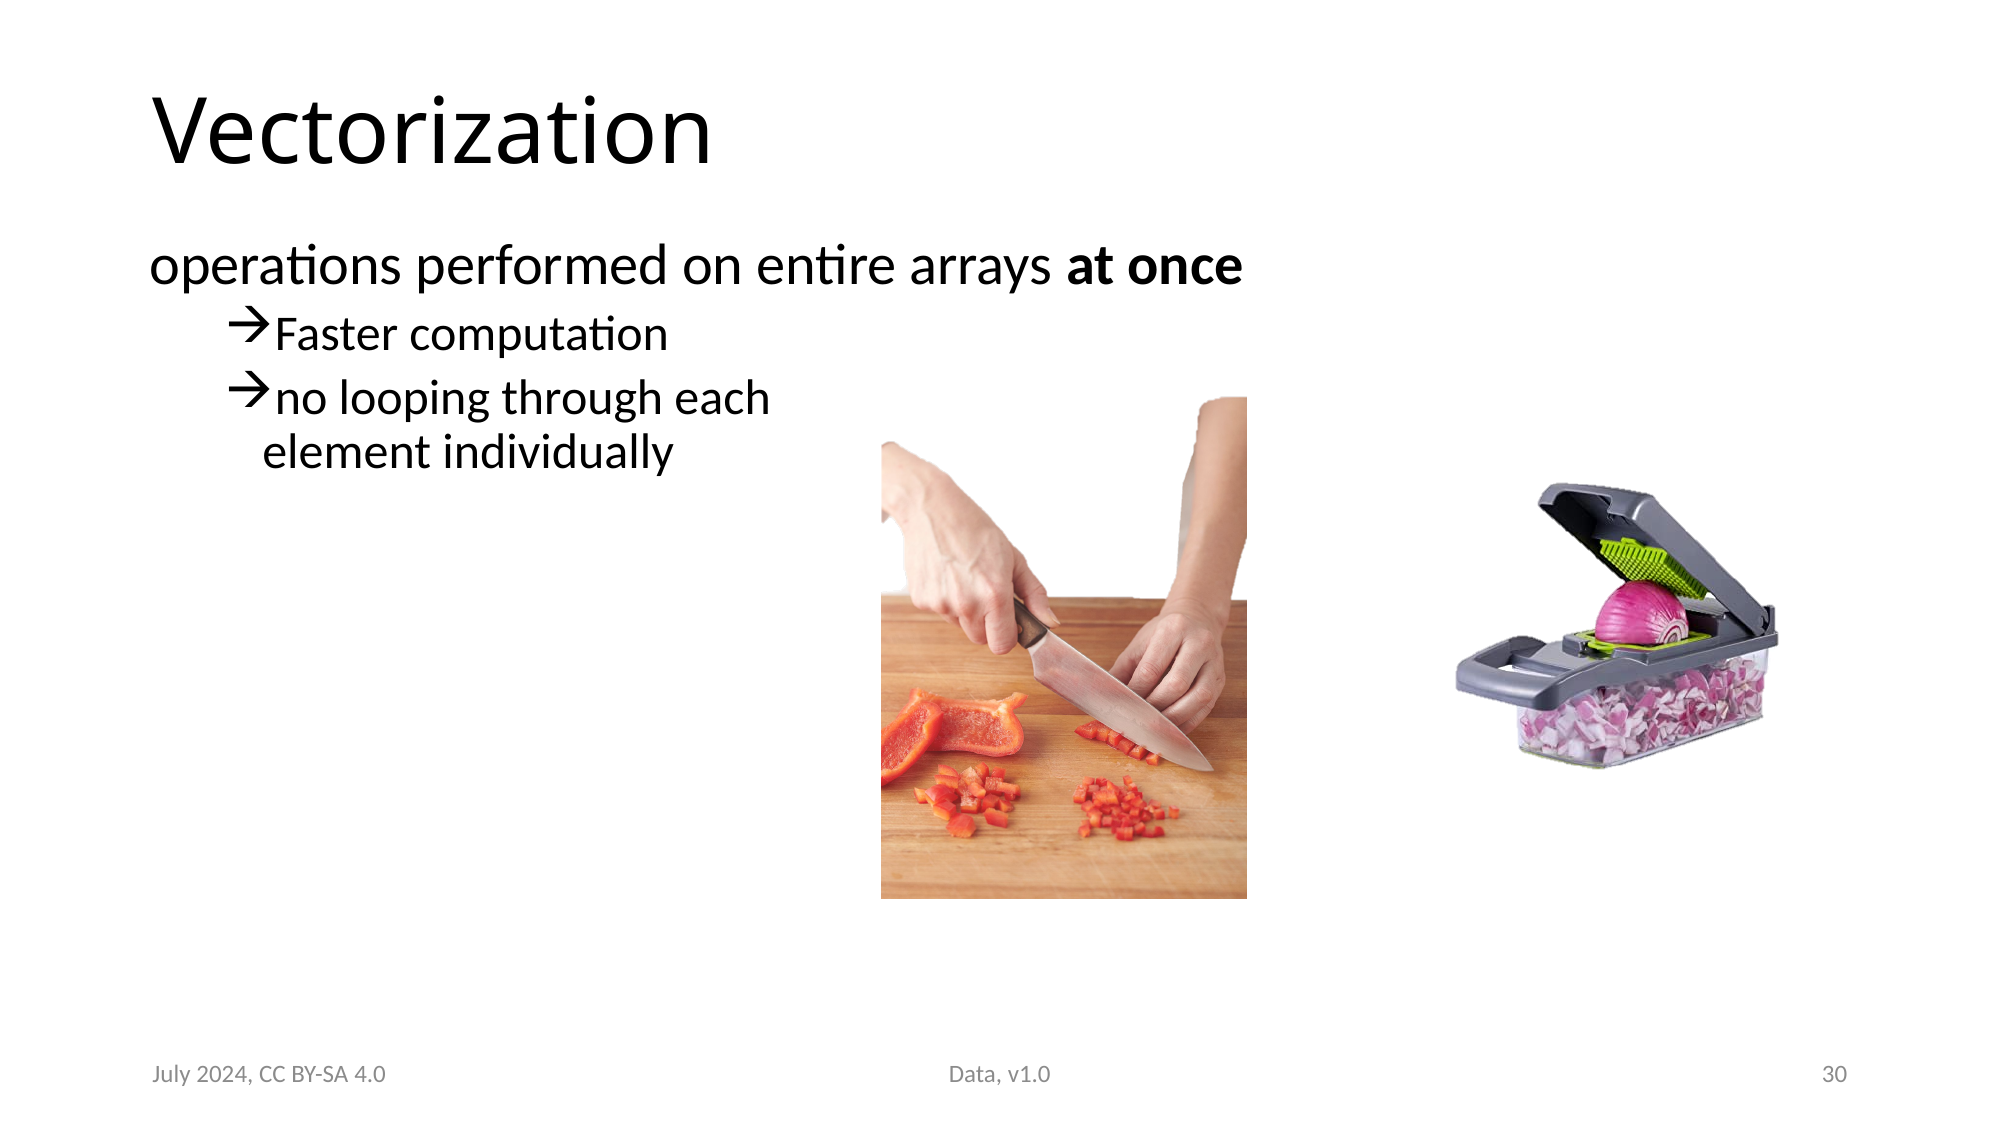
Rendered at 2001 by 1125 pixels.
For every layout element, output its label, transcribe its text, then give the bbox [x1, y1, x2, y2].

text_box Vectorization [137, 59, 1863, 208]
list operations performed on entire arrays at once Faster computation no looping through each element individually [134, 226, 1296, 716]
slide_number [137, 1042, 588, 1103]
picture [1448, 470, 1789, 780]
slide_number 30 [1412, 1042, 1863, 1103]
picture [881, 352, 1247, 899]
footer Data, v1.0 [662, 1042, 1338, 1103]
